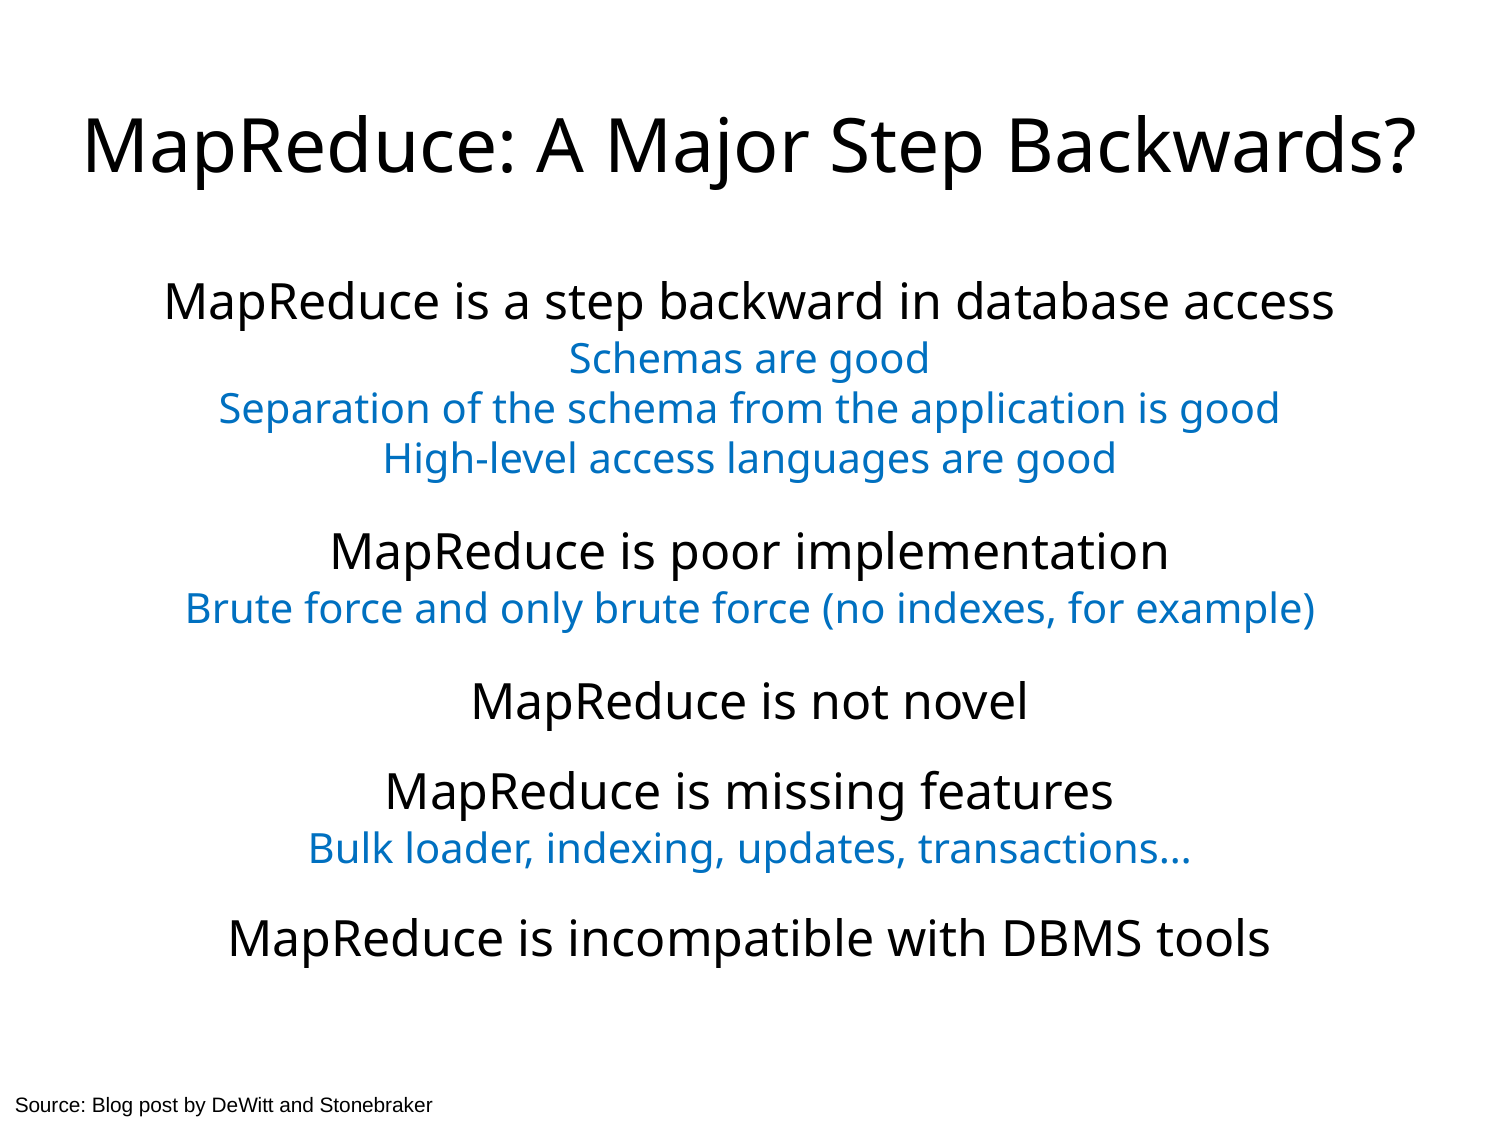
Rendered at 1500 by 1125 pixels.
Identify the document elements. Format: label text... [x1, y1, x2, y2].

text_box MapReduce is a step backward in database access [0, 261, 1500, 324]
text_box Source: Blog post by DeWitt and Stonebraker [0, 1084, 1388, 1125]
text_box MapReduce is poor implementation [0, 511, 1500, 574]
text_box Brute force and only brute force (no indexes, for example) [0, 574, 1500, 639]
text_box MapReduce is not novel [0, 661, 1500, 737]
text_box MapReduce: A Major Step Backwards? [0, 90, 1500, 203]
text_box MapReduce is incompatible with DBMS tools [0, 899, 1500, 974]
text_box MapReduce is missing features [0, 752, 1500, 814]
text_box Schemas are good Separation of the schema from the application is good High-level access languages are good [0, 324, 1500, 490]
text_box Bulk loader, indexing, updates, transactions… [0, 814, 1500, 880]
